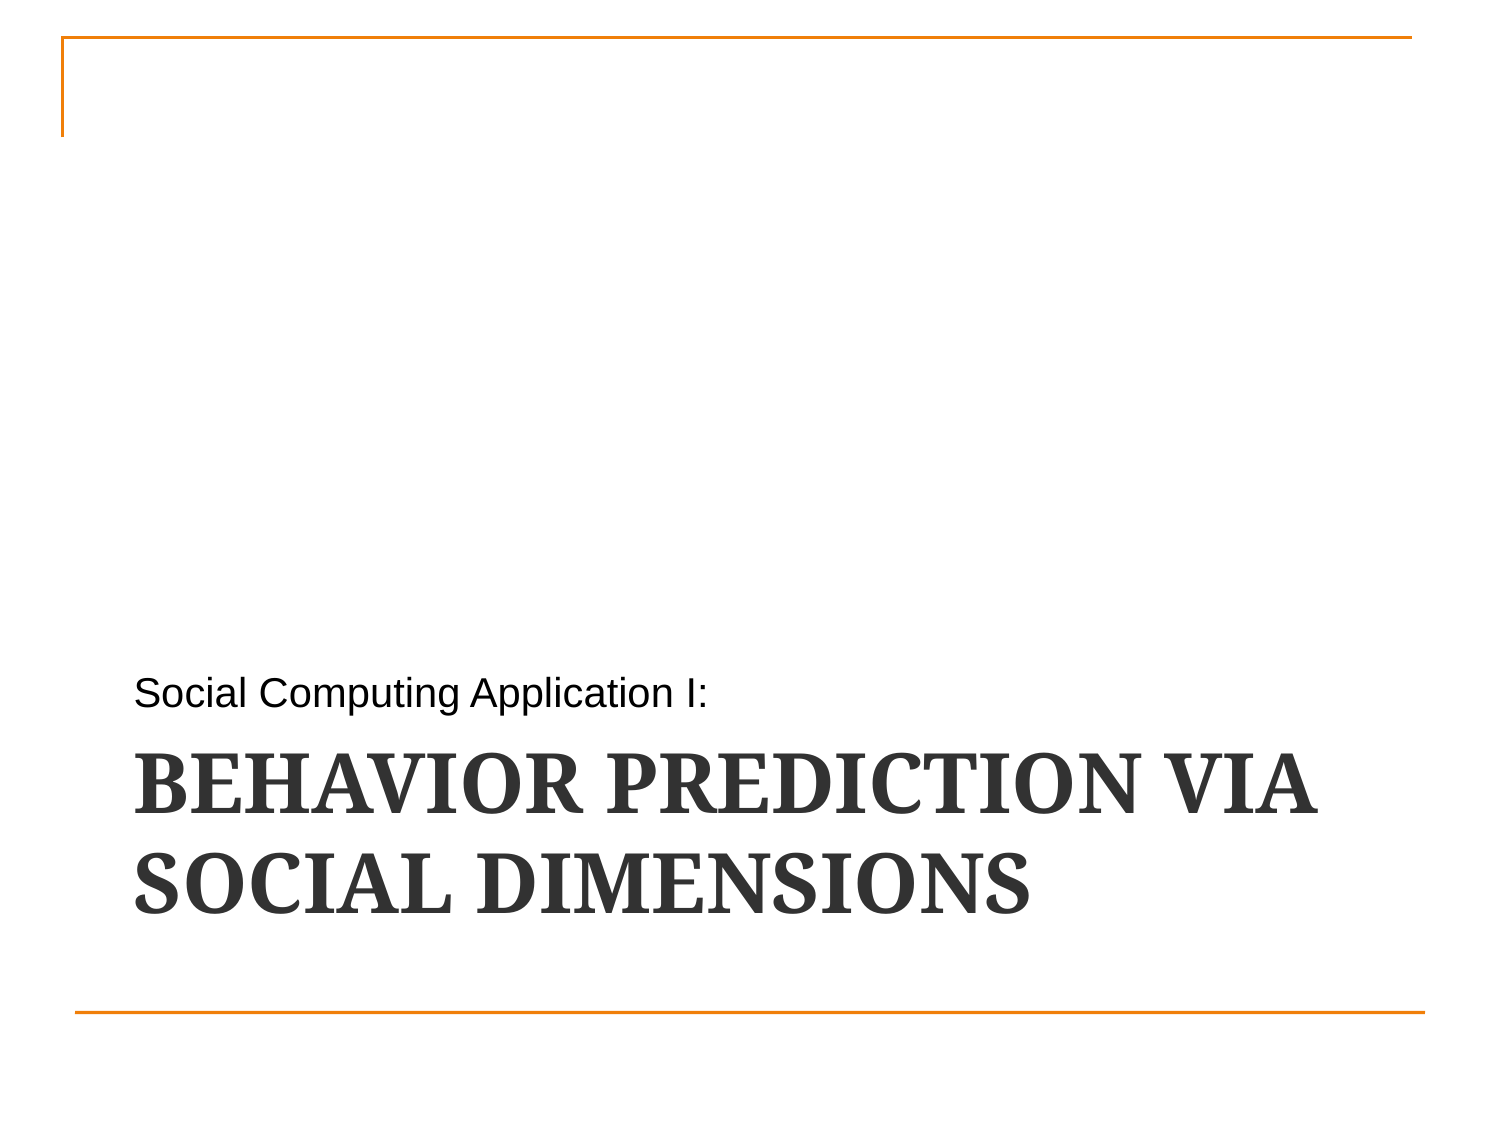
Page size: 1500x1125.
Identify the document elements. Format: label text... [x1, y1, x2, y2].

list Social Computing Application I: [118, 476, 1394, 724]
title Behavior Prediction via Social Dimensions [118, 724, 1394, 947]
